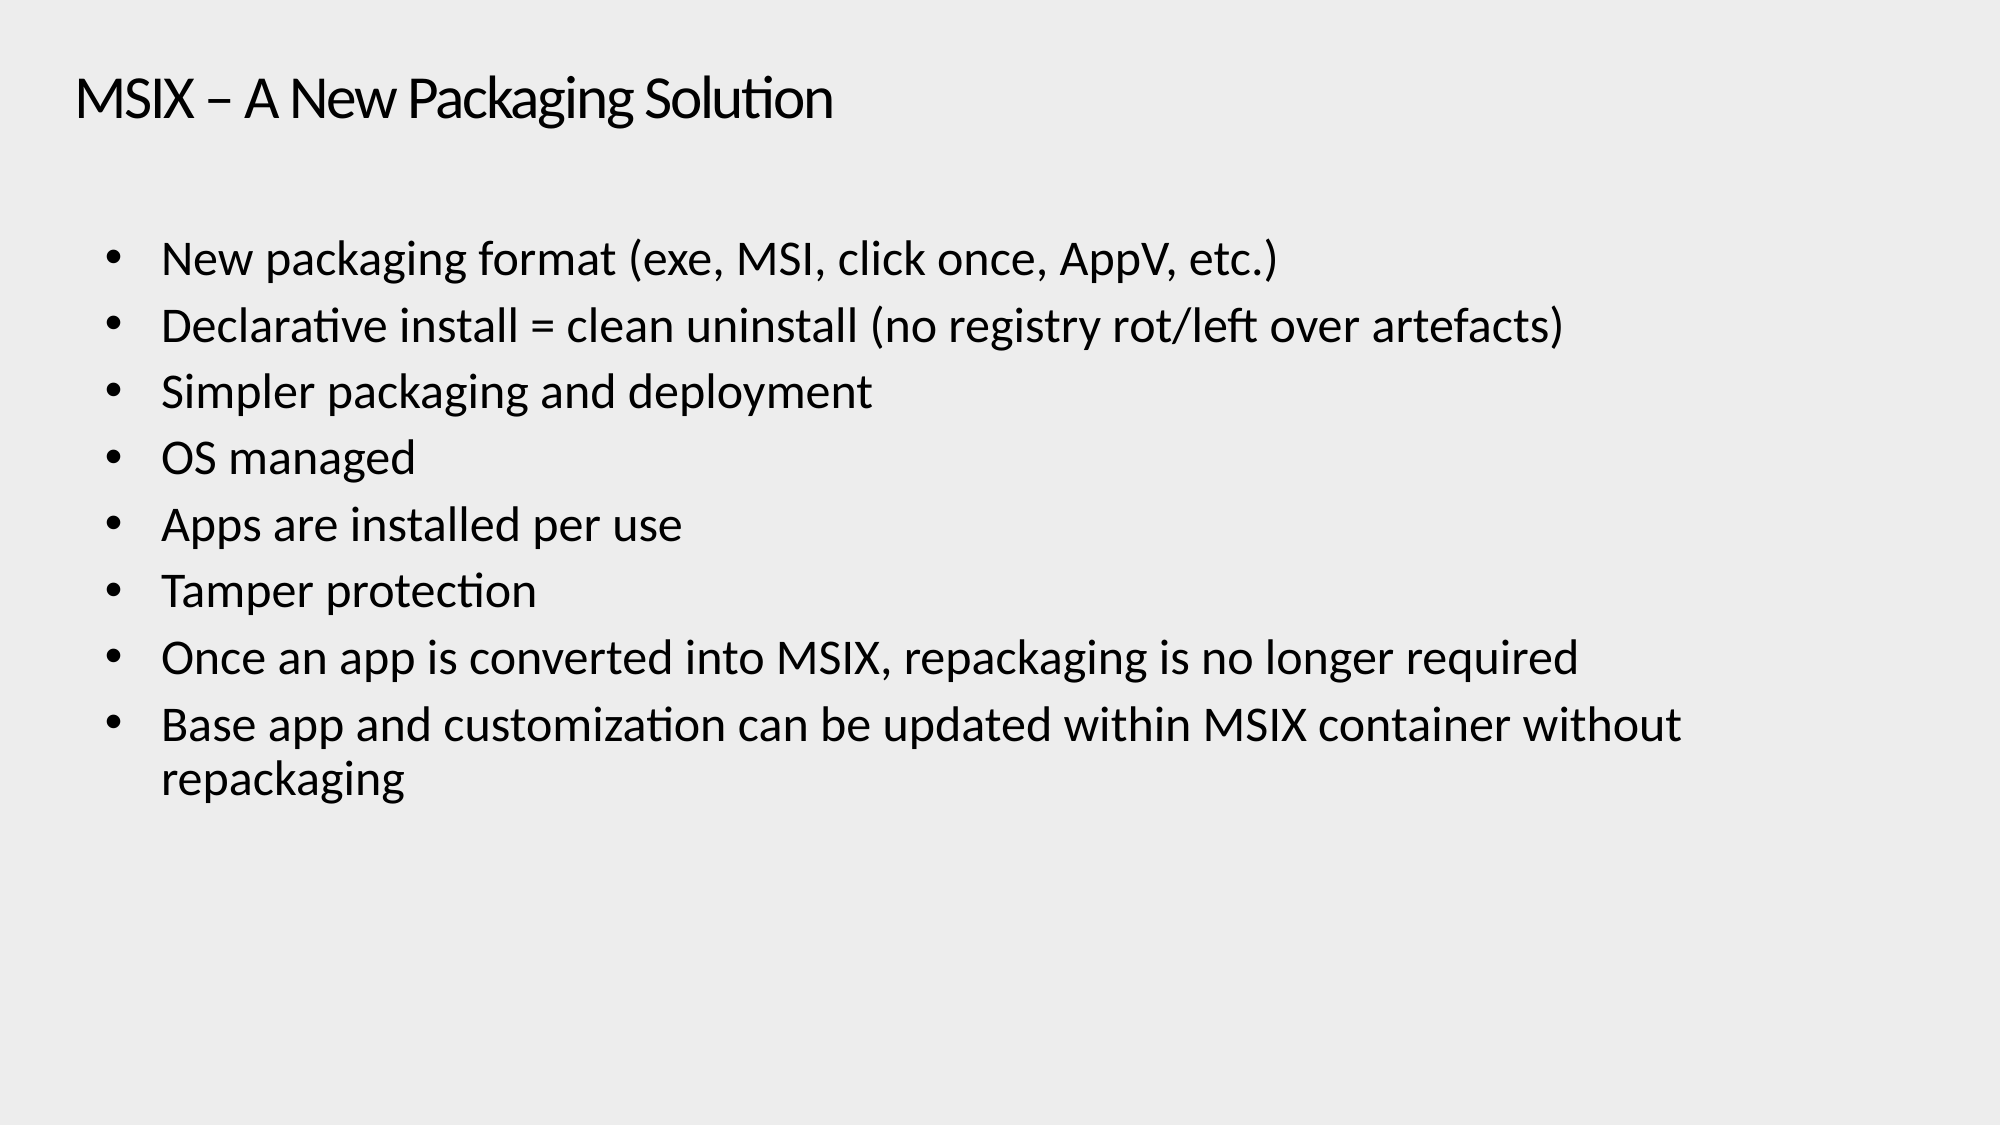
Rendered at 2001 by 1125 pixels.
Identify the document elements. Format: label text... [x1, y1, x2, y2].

text_box New packaging format (exe, MSI, click once, AppV, etc.) Declarative install = clean uninstall (no registry rot/left over artefacts) Simpler packaging and deployment OS managed Apps are installed per use Tamper protection Once an app is converted into MSIX, repackaging is no longer required Base app and customization can be updated within MSIX container without repackaging [74, 208, 1927, 963]
title MSIX – A New Packaging Solution [74, 65, 1927, 133]
